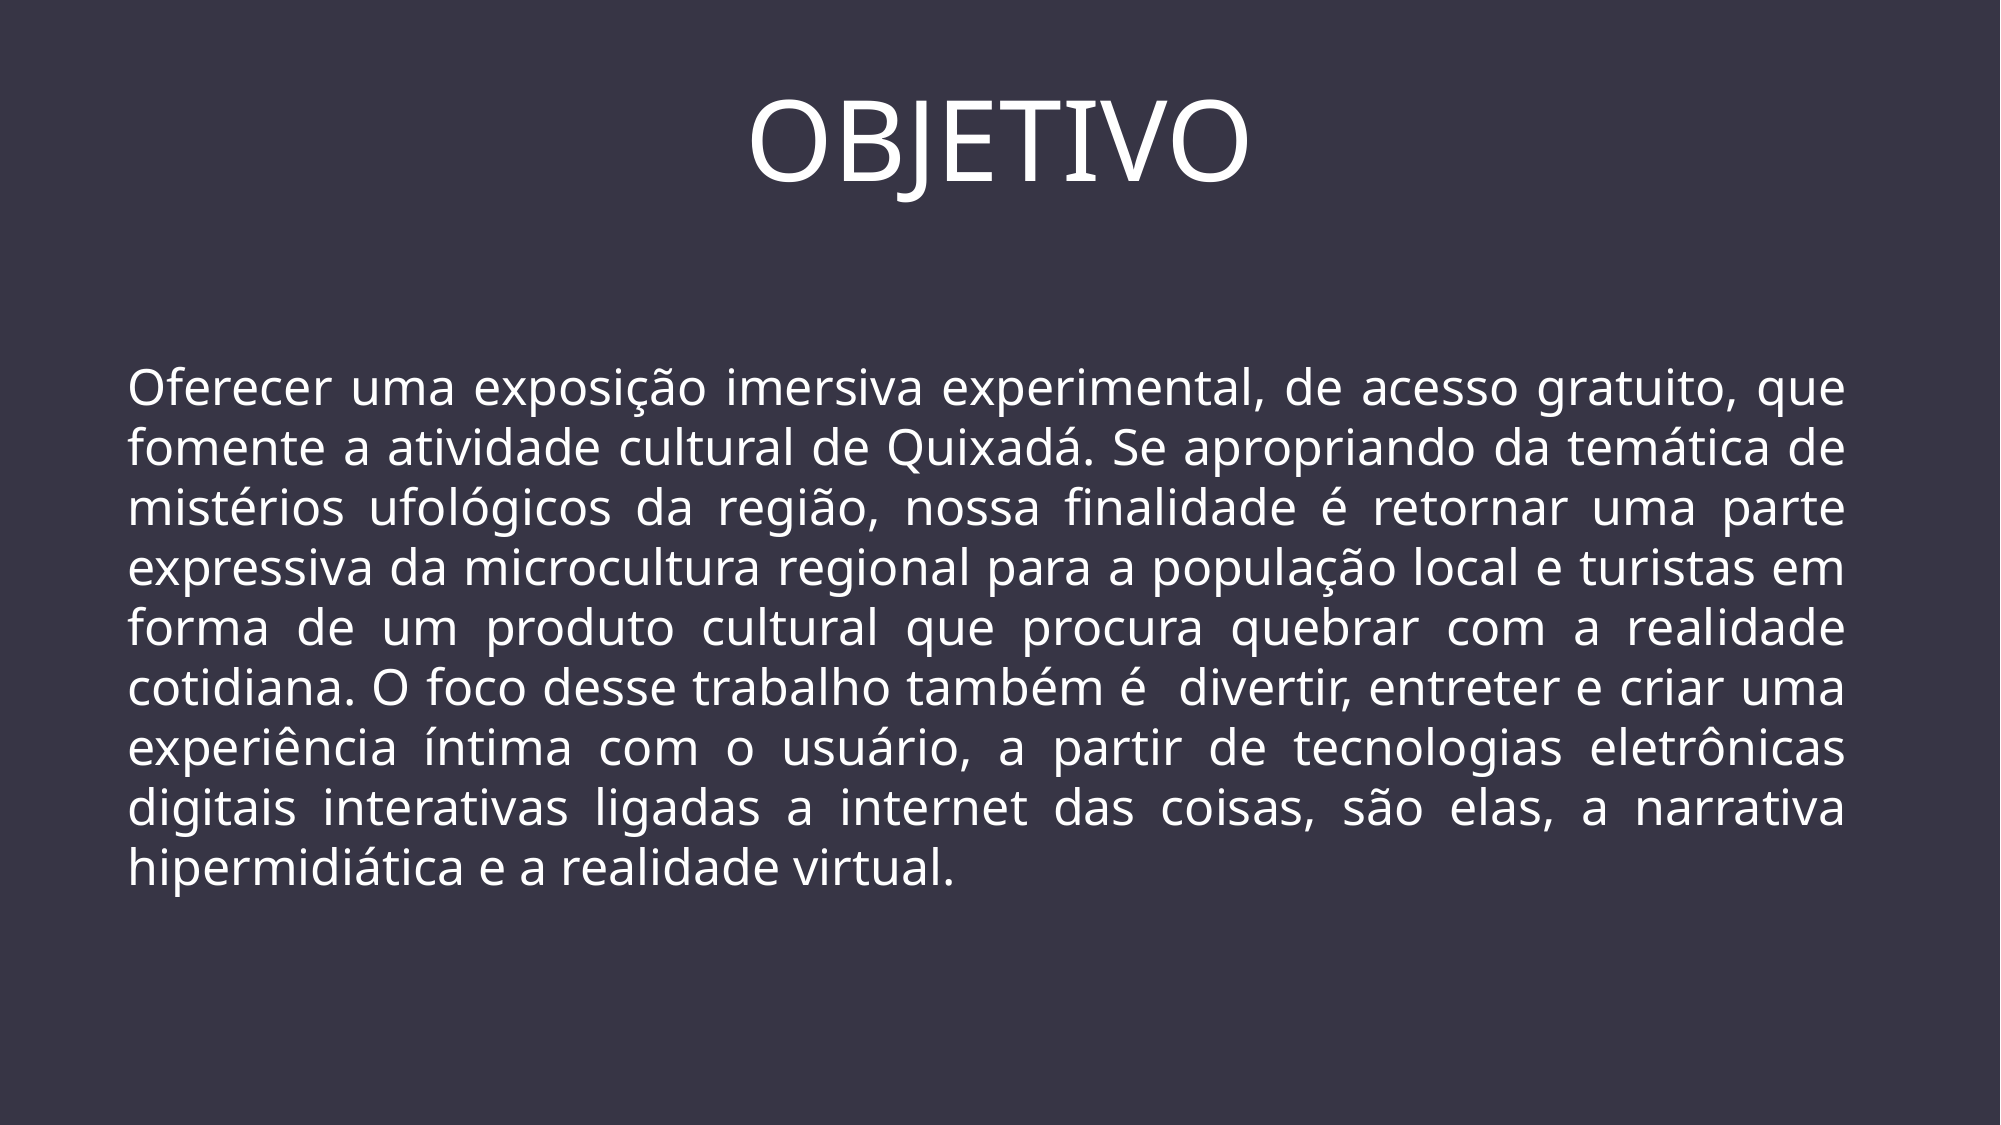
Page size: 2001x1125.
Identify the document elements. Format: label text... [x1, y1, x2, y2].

list Oferecer uma exposição imersiva experimental, de acesso gratuito, que fomente a atividade cultural de Quixadá. Se apropriando da temática de mistérios ufológicos da região, nossa finalidade é retornar uma parte expressiva da microcultura regional para a população local e turistas em forma de um produto cultural que procura quebrar com a realidade cotidiana. O foco desse trabalho também é divertir, entreter e criar uma experiência íntima com o usuário, a partir de tecnologias eletrônicas digitais interativas ligadas a internet das coisas, são elas, a narrativa hipermidiática e a realidade virtual. [112, 219, 1863, 1032]
title objetivo [112, 17, 1888, 256]
